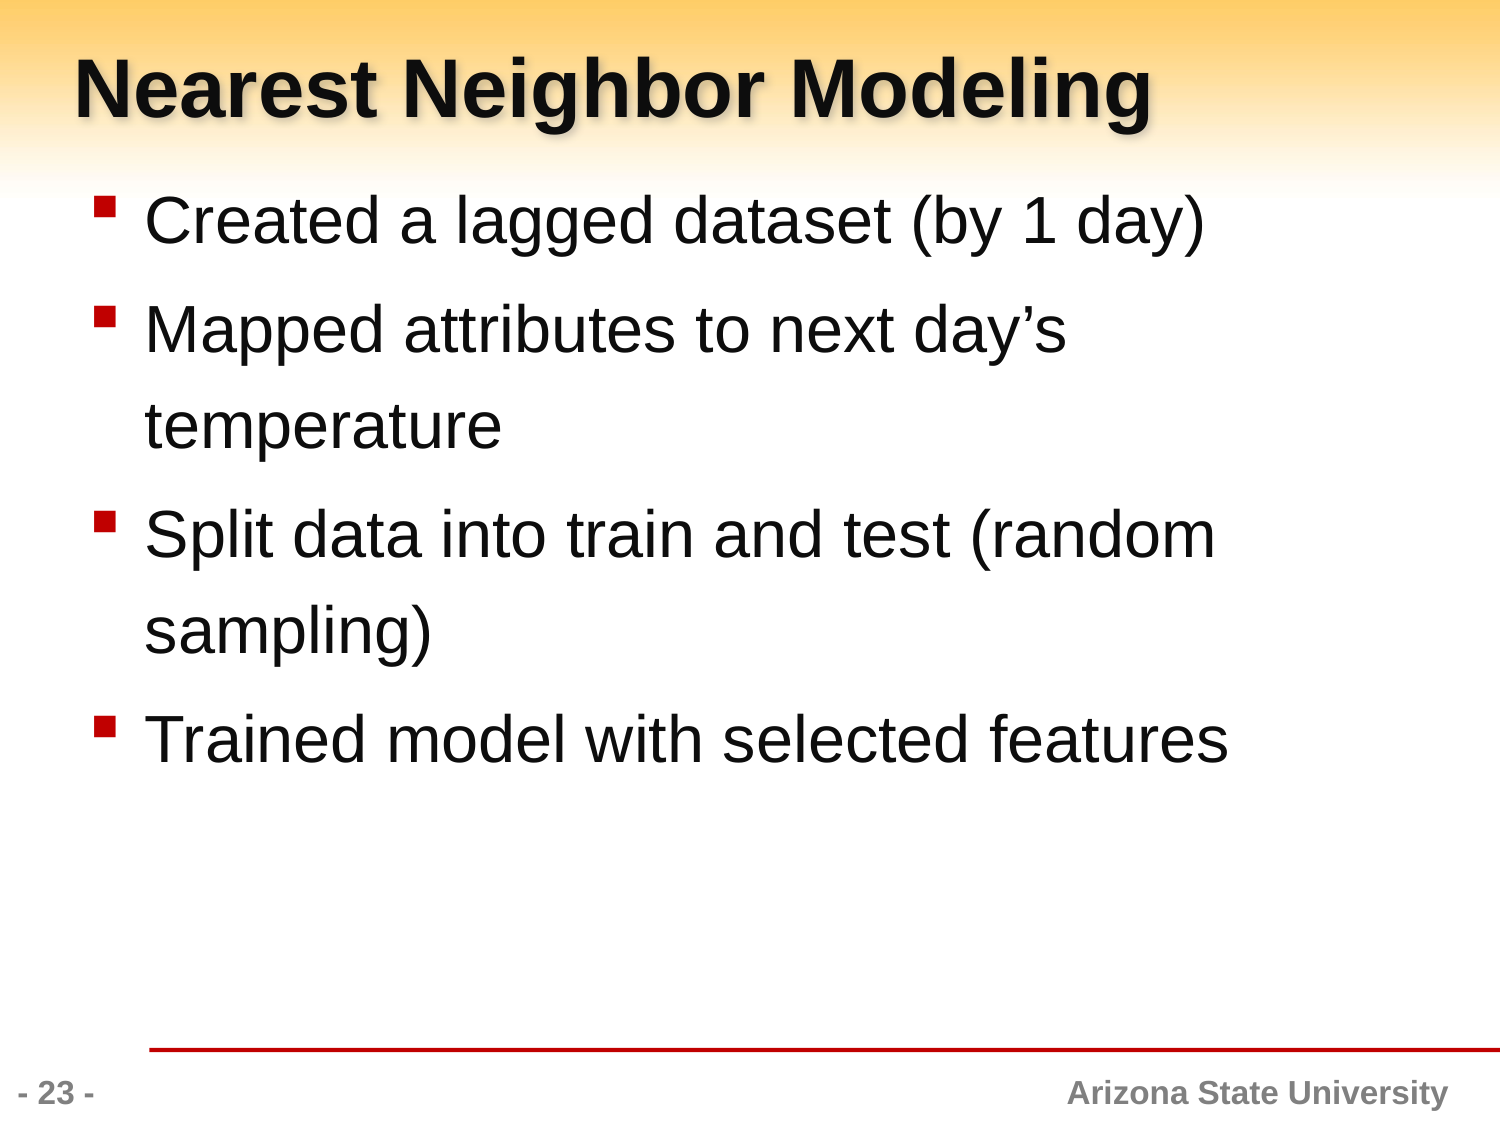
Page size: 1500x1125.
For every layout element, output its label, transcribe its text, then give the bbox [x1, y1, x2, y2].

list Created a lagged dataset (by 1 day) Mapped attributes to next day’s temperature Split data into train and test (random sampling) Trained model with selected features [73, 152, 1424, 992]
picture [0, 0, 1500, 198]
slide_number - 23 - [0, 1063, 113, 1125]
title Nearest Neighbor Modeling [72, 18, 1424, 150]
